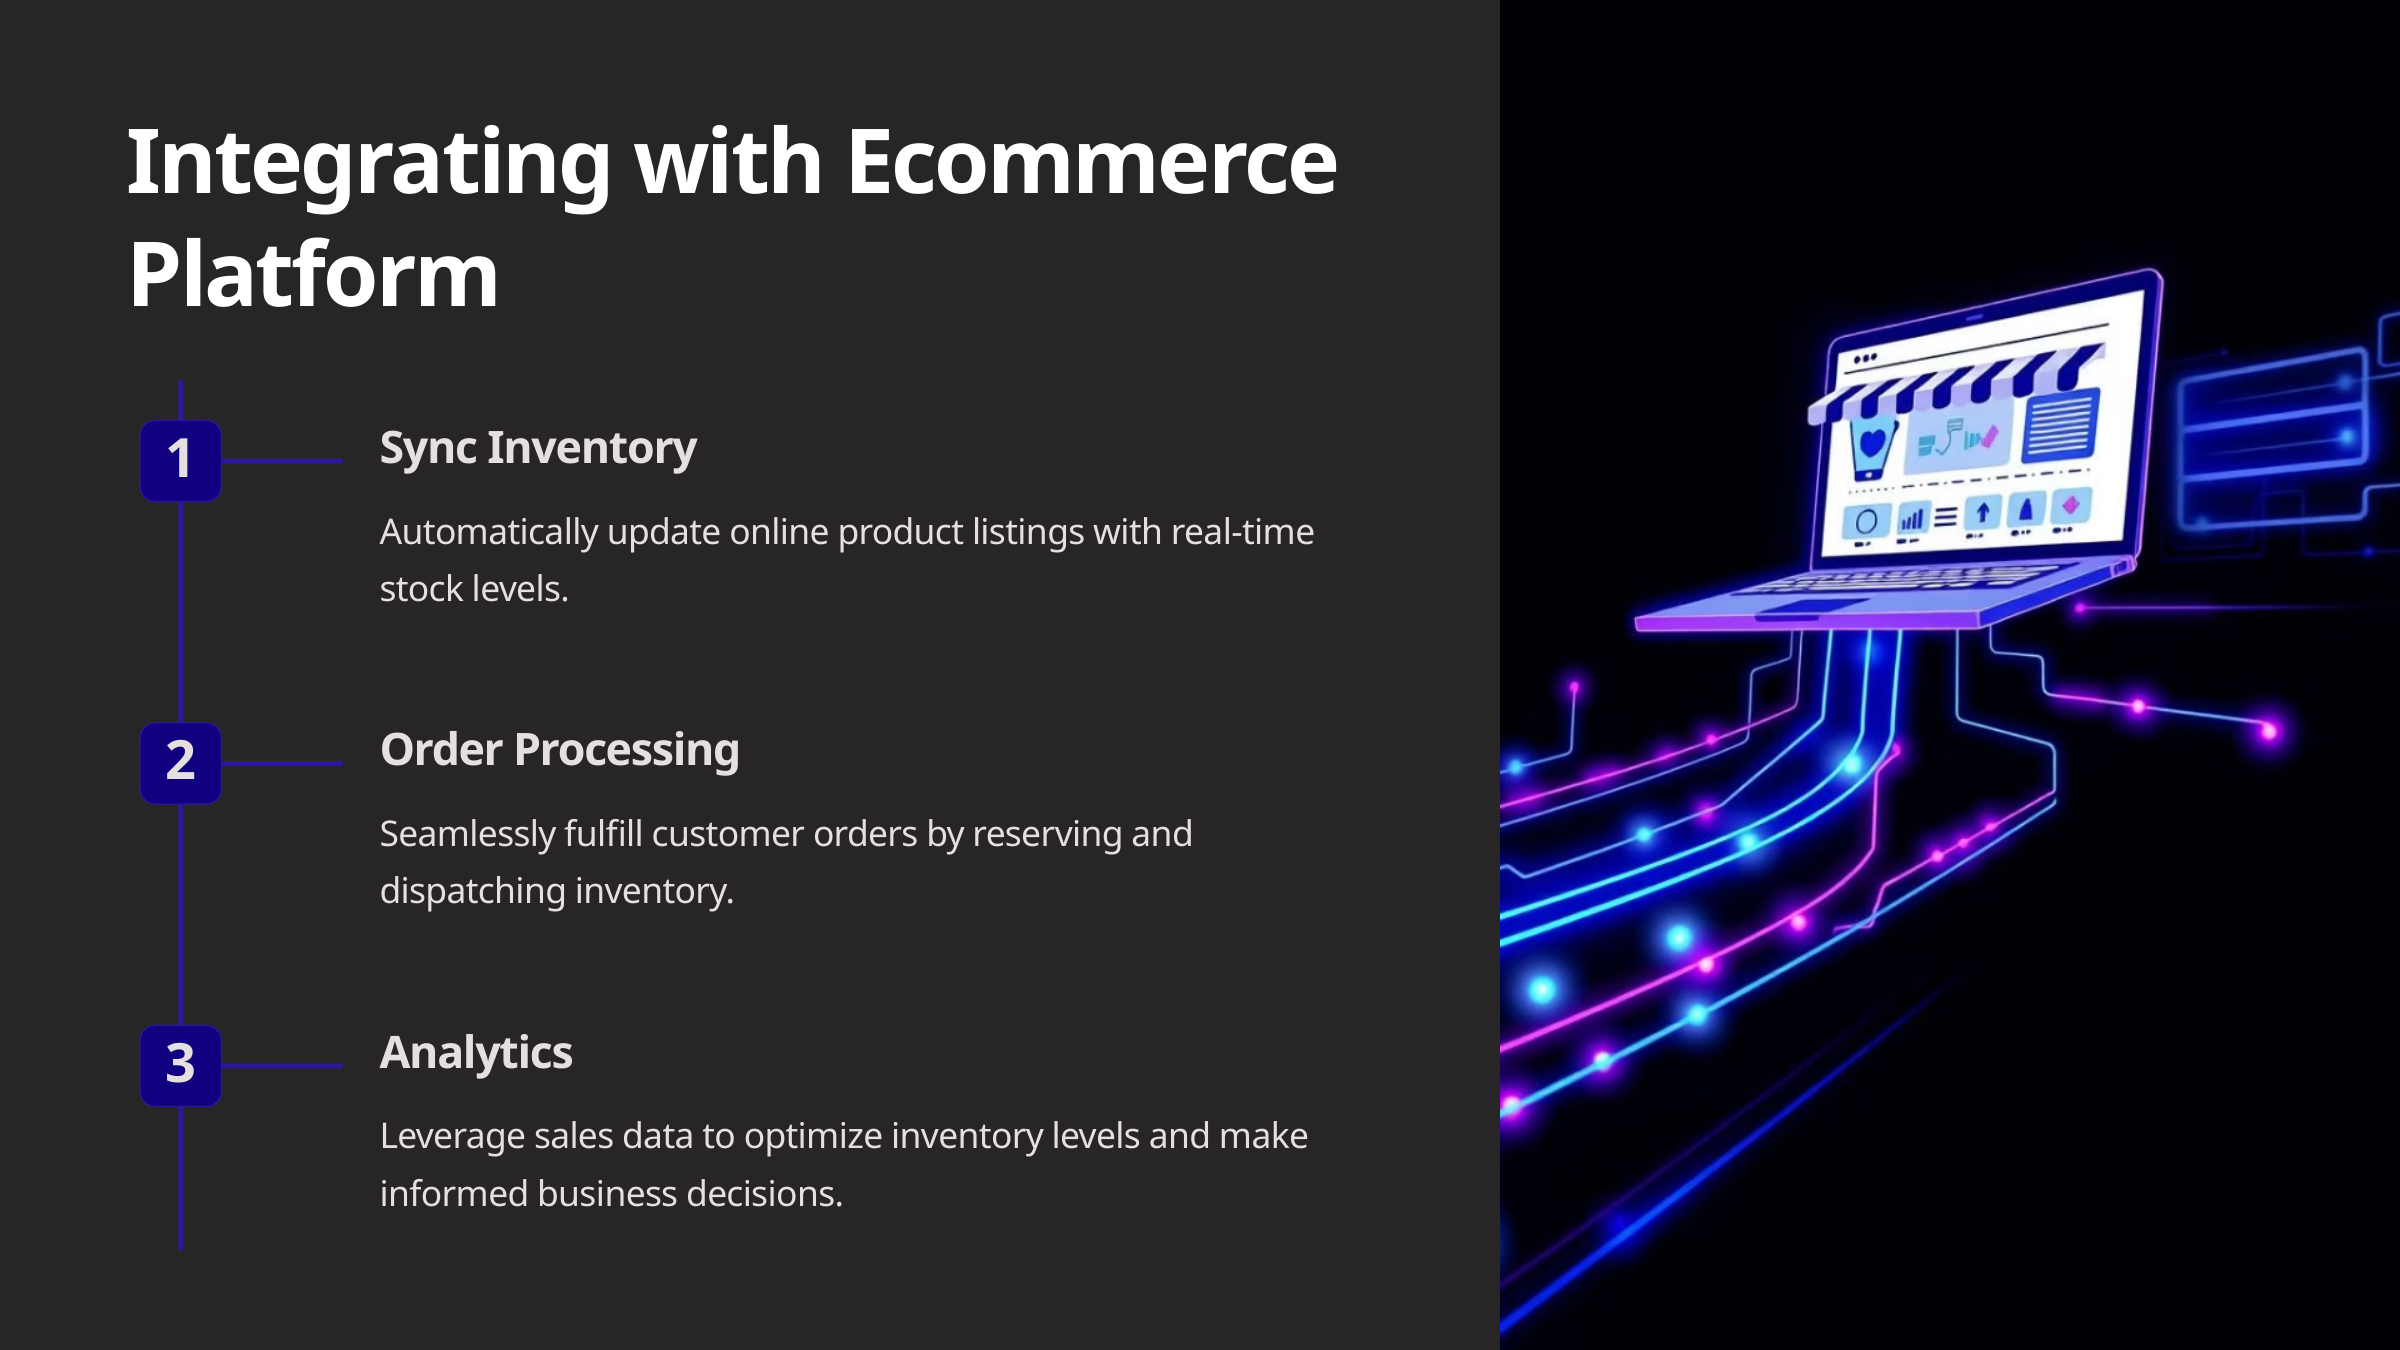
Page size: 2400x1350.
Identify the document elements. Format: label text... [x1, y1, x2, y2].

text_box Automatically update online product listings with real-time stock levels. [379, 494, 1374, 610]
text_box 3 [164, 1038, 198, 1093]
text_box [140, 1025, 222, 1107]
text_box Integrating with Ecommerce Platform [126, 99, 1374, 326]
text_box [178, 1107, 184, 1251]
text_box 1 [169, 433, 192, 489]
text_box Seamlessly fulfill customer orders by reserving and dispatching inventory. [379, 796, 1374, 913]
text_box Leverage sales data to optimize inventory levels and make informed business decisions. [379, 1098, 1374, 1215]
text_box Sync Inventory [379, 415, 832, 473]
picture [1499, 0, 2400, 1350]
text_box [222, 458, 344, 464]
text_box 2 [164, 736, 198, 791]
text_box [140, 722, 222, 805]
text_box Analytics [379, 1020, 832, 1078]
text_box Order Processing [379, 718, 832, 775]
text_box [178, 379, 184, 420]
text_box [222, 761, 344, 767]
text_box [222, 1063, 344, 1069]
text_box [140, 420, 222, 502]
text_box [178, 502, 184, 722]
text_box [178, 805, 184, 1025]
